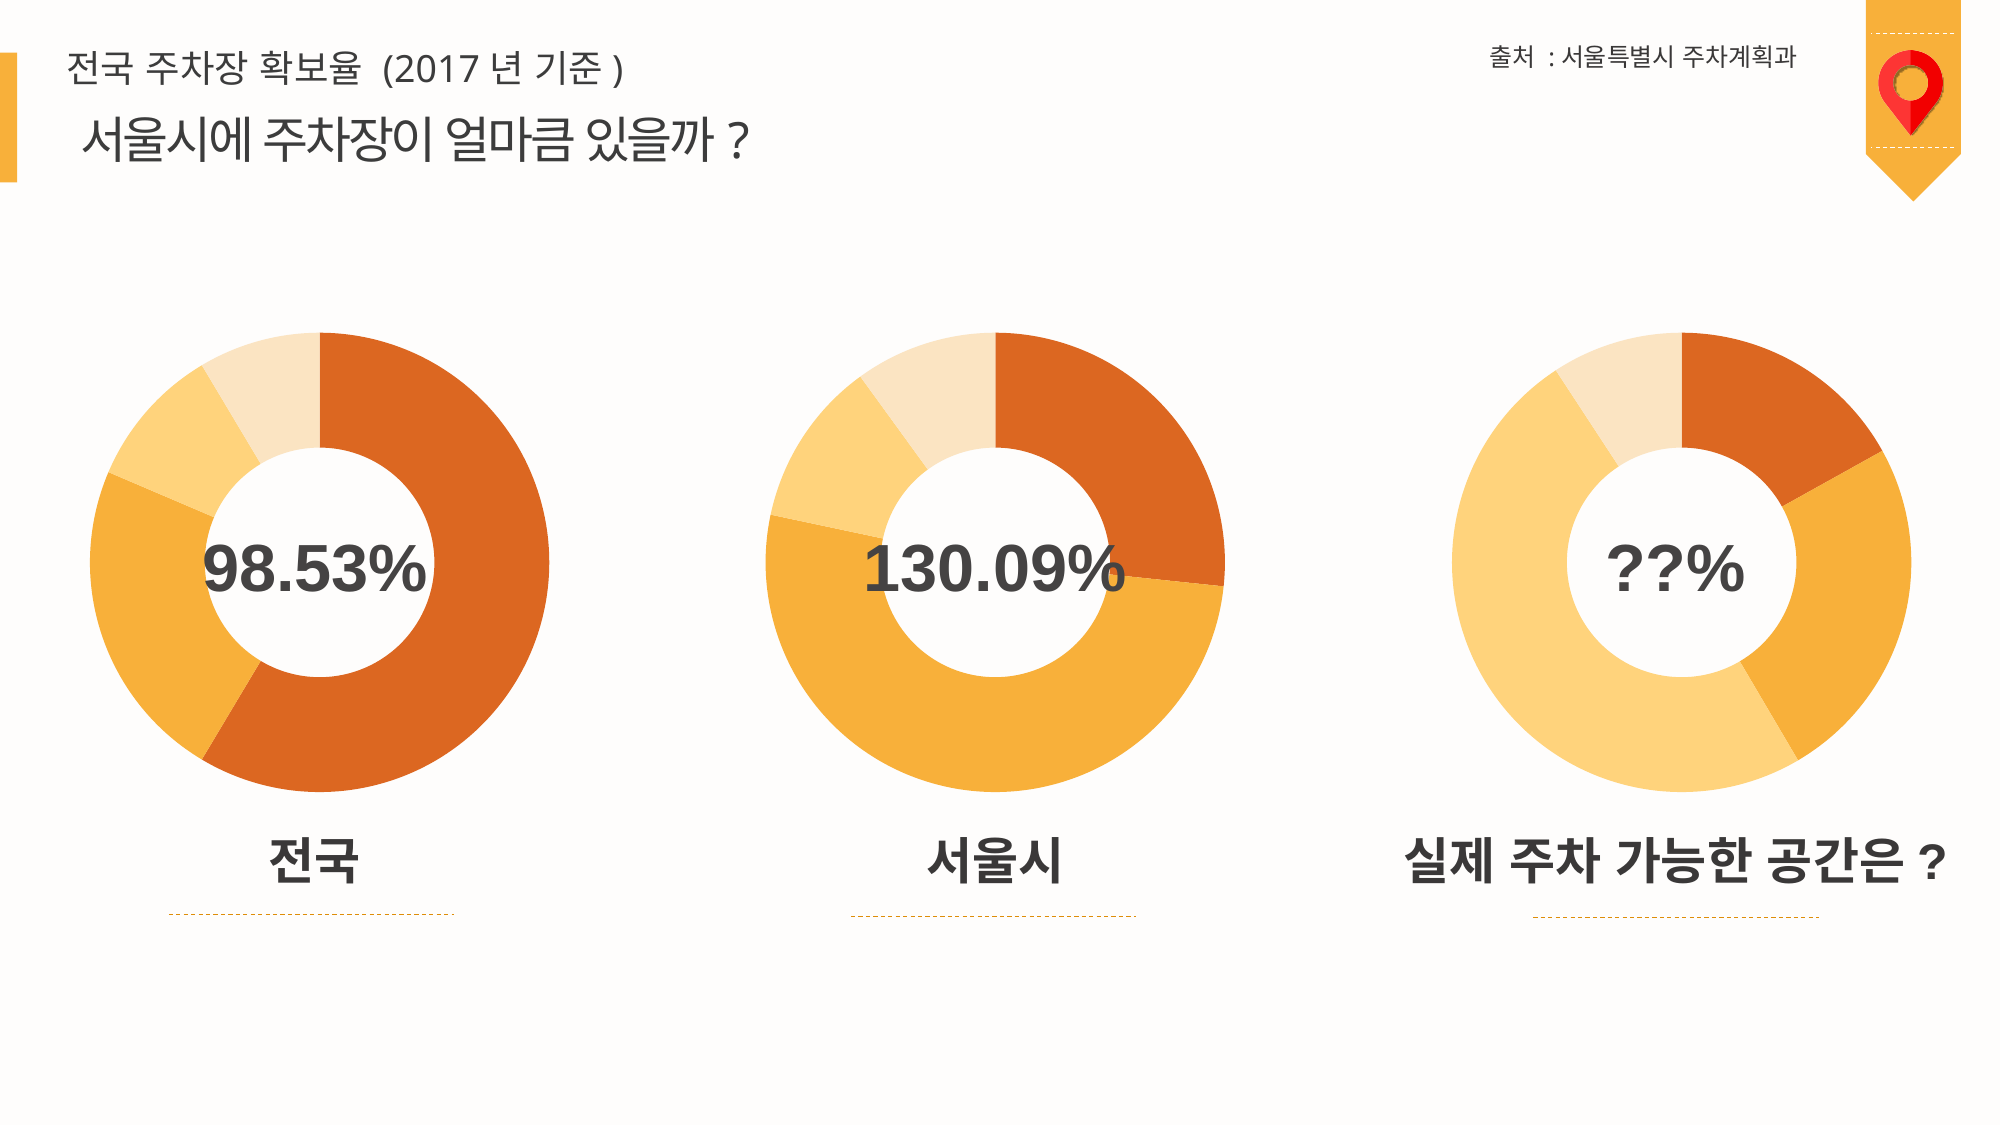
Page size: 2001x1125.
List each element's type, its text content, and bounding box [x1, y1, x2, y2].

text_box [0, 52, 18, 183]
text_box 서울시 [911, 822, 1080, 897]
text_box 서울시에 주차장이 얼마큼 있을까? [65, 101, 765, 176]
text_box 전국 [254, 822, 376, 897]
text_box [1865, 0, 1961, 202]
text_box 실제 주차 가능한 공간은? [1388, 822, 1963, 897]
chart [0, 323, 2000, 802]
text_box 출처 :서울특별시 주차계획과 [1474, 34, 1813, 79]
picture [1867, 50, 1953, 136]
text_box 전국 주차장 확보율 (2017년 기준) [51, 37, 639, 97]
